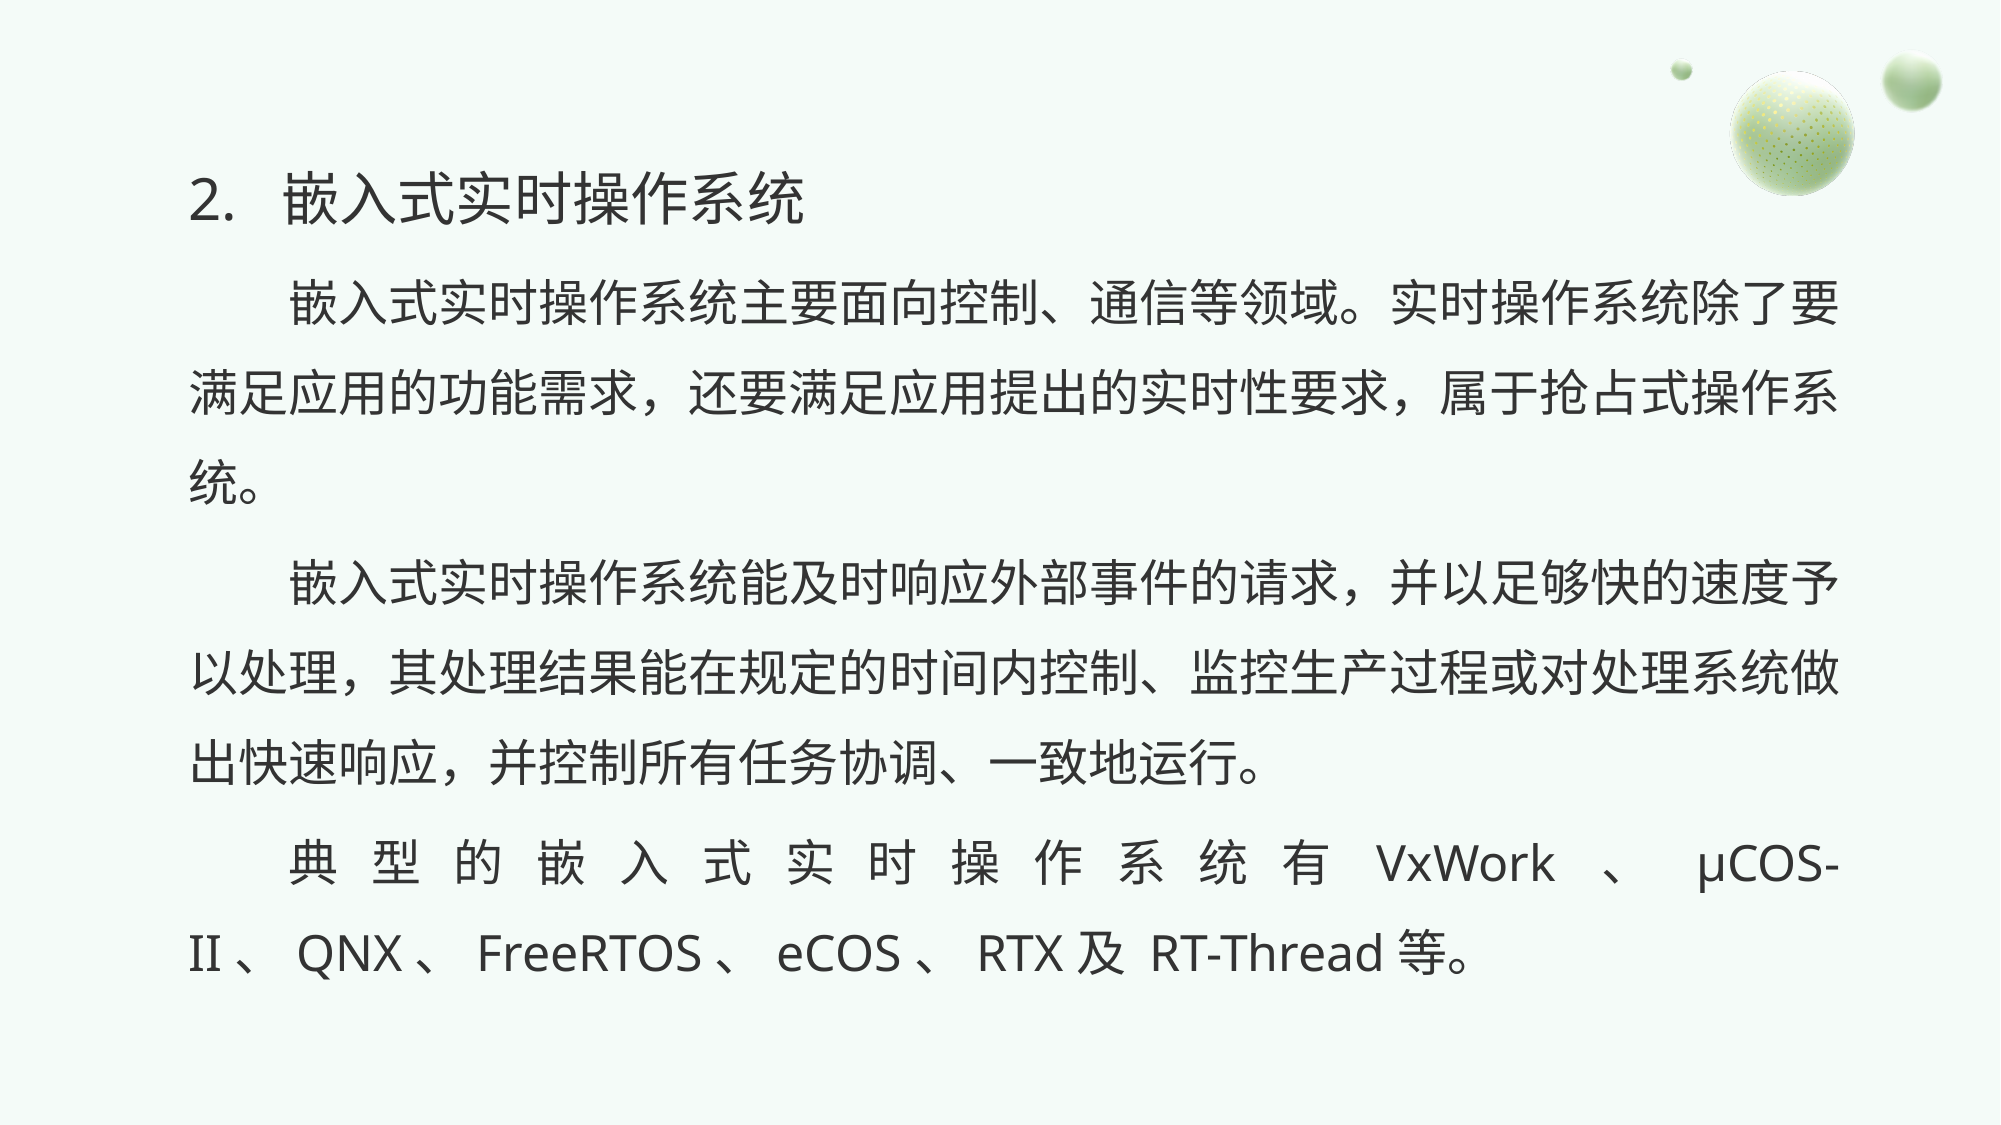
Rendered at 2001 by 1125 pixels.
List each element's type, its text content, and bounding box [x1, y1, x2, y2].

picture [1670, 49, 1943, 196]
text_box 2. 嵌入式实时操作系统 嵌入式实时操作系统主要面向控制、通信等领域。实时操作系统除了要满足应用的功能需求，还要满足应用提出的实时性要求，属于抢占式操作系统。 嵌入式实时操作系统能及时响应外部事件的请求，并以足够快的速度予以处理，其处理结果能在规定的时间内控制、监控生产过程或对处理系统做出快速响应，并控制所有任务协调、一致地运行。 典型的嵌入式实时操作系统有VxWork、μCOS-II、QNX、FreeRTOS、eCOS、RTX及 RT-Thread等。 [173, 119, 1856, 1087]
